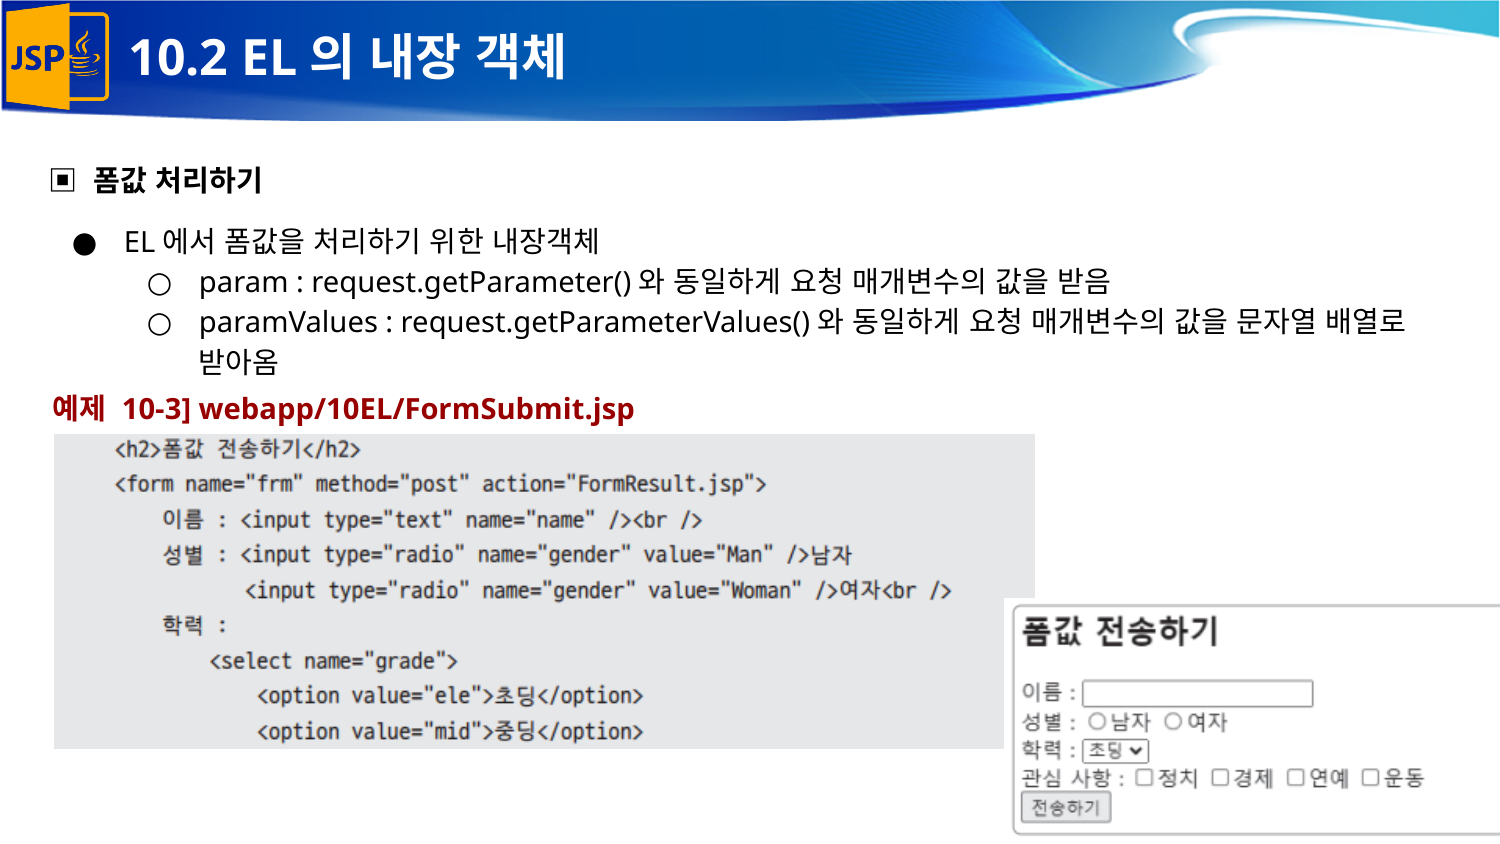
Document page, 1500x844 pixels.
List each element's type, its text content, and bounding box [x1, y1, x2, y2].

picture [0, 0, 1500, 121]
text_box ▣ 폼값 처리하기 EL에서 폼값을 처리하기 위한 내장객체 param : request.getParameter()와 동일하게 요청 매개변수의 값을 받음 paramValues : request.getParameterValues()와 동일하게 요청 매개변수의 값을 문자열 배열로 받아옴 [33, 142, 1432, 423]
text_box 예제 10-3] webapp/10EL/FormSubmit.jsp [37, 369, 853, 435]
title 10.2 EL의 내장 객체 [113, 10, 1500, 105]
picture [54, 434, 1500, 844]
